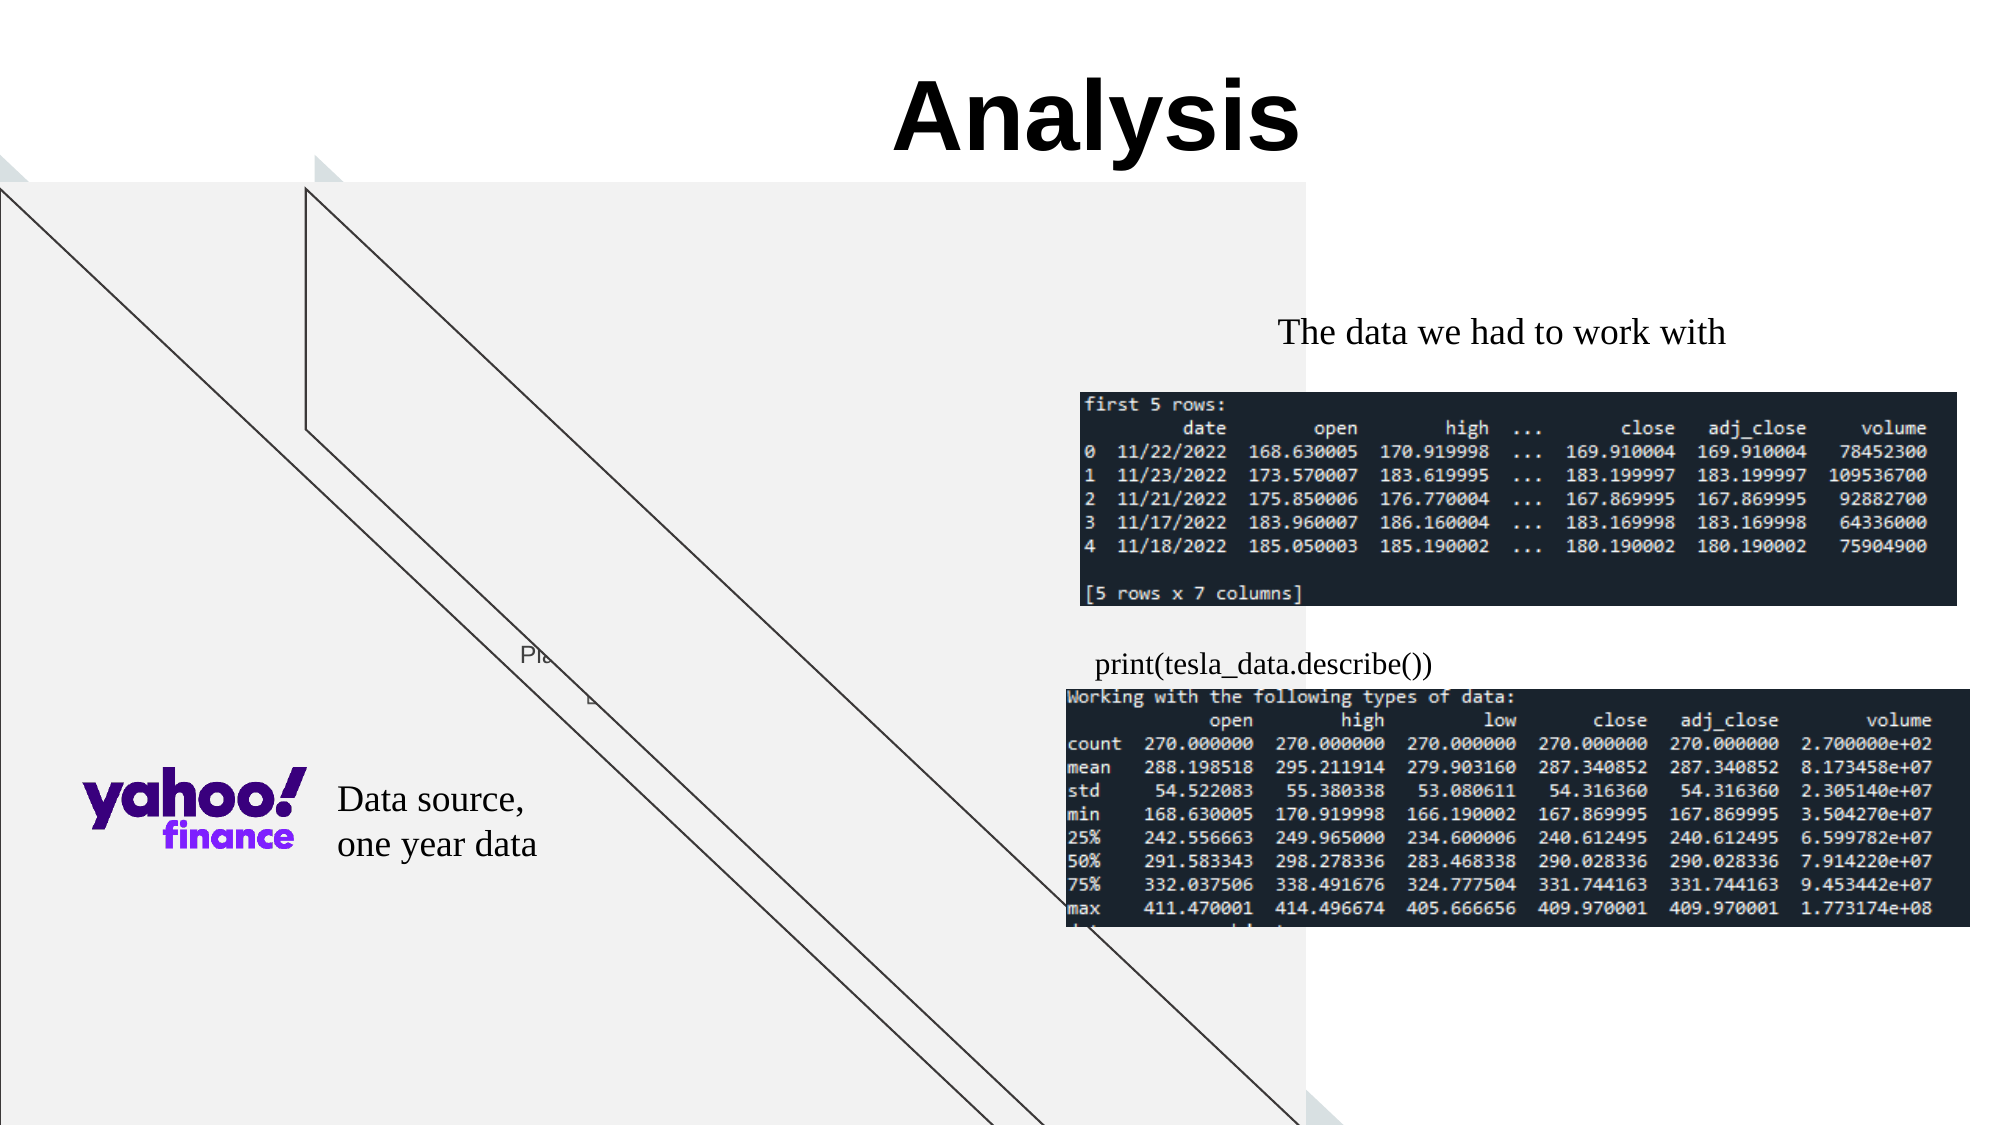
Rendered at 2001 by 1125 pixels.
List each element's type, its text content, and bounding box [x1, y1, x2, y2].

text_box Analysis [877, 42, 1735, 178]
text_box print(tesla_data.describe()) [1306, 635, 1714, 688]
text_box The data we had to work with [1306, 299, 1899, 359]
picture [0, 181, 1970, 1125]
